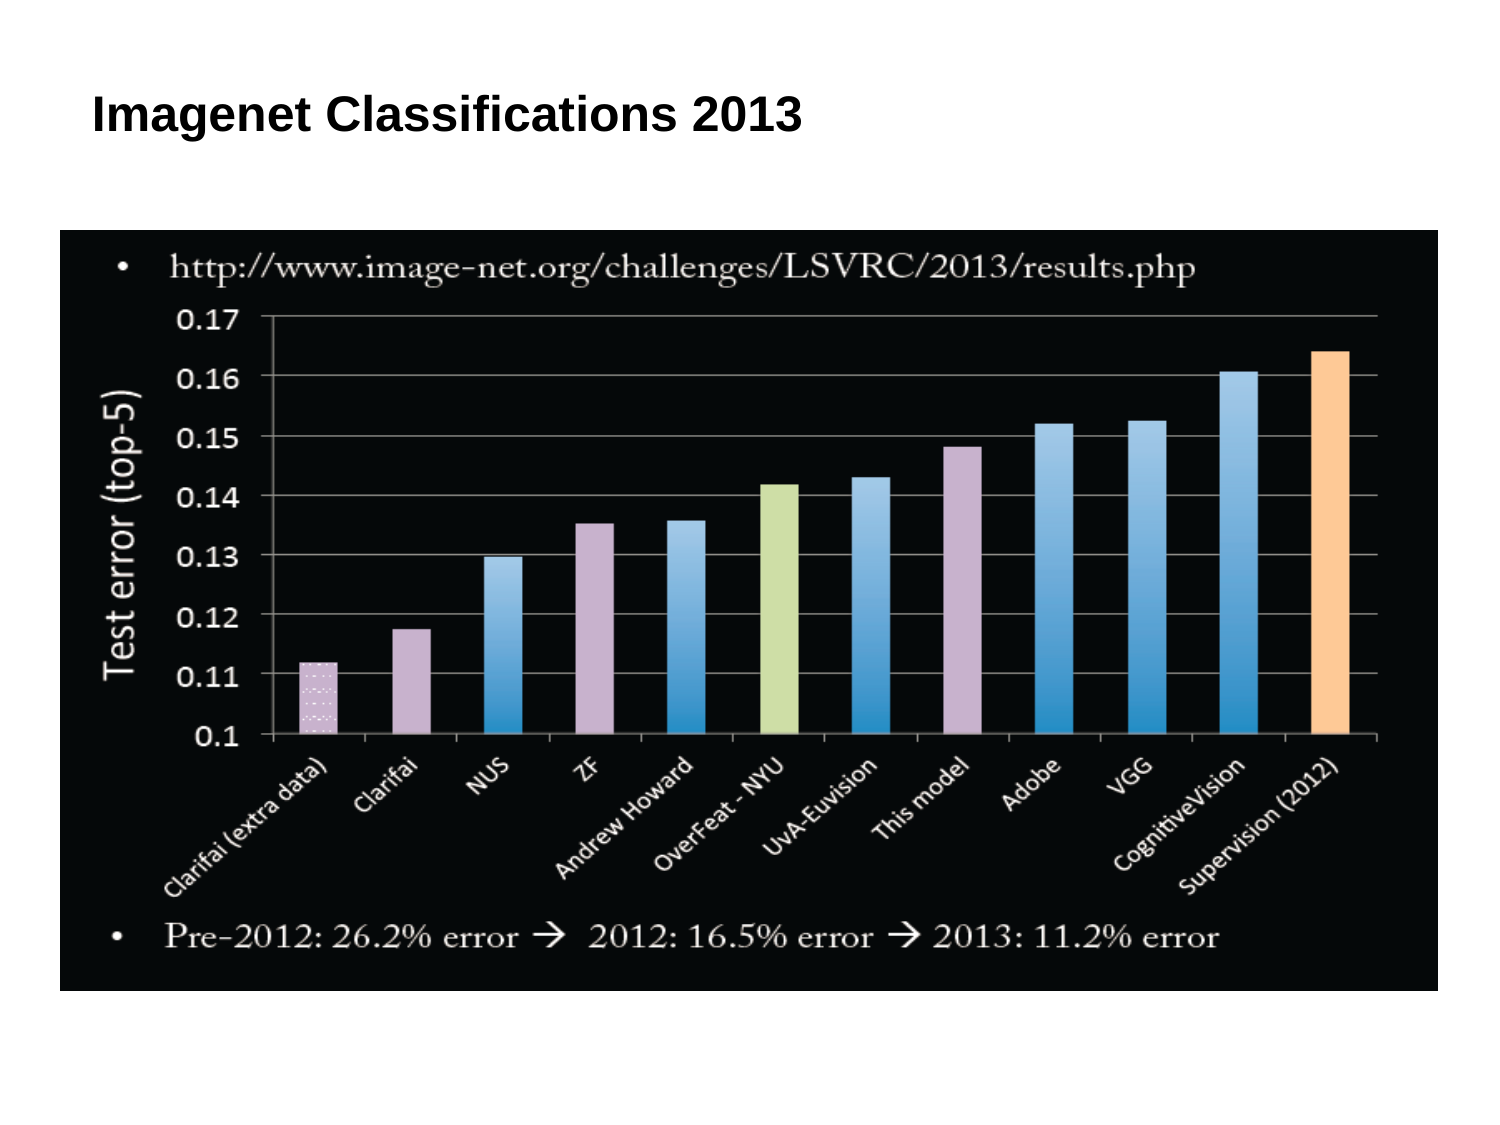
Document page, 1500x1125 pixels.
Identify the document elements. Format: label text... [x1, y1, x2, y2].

picture [60, 230, 1438, 991]
title Imagenet Classifications 2013 [76, 0, 1416, 151]
